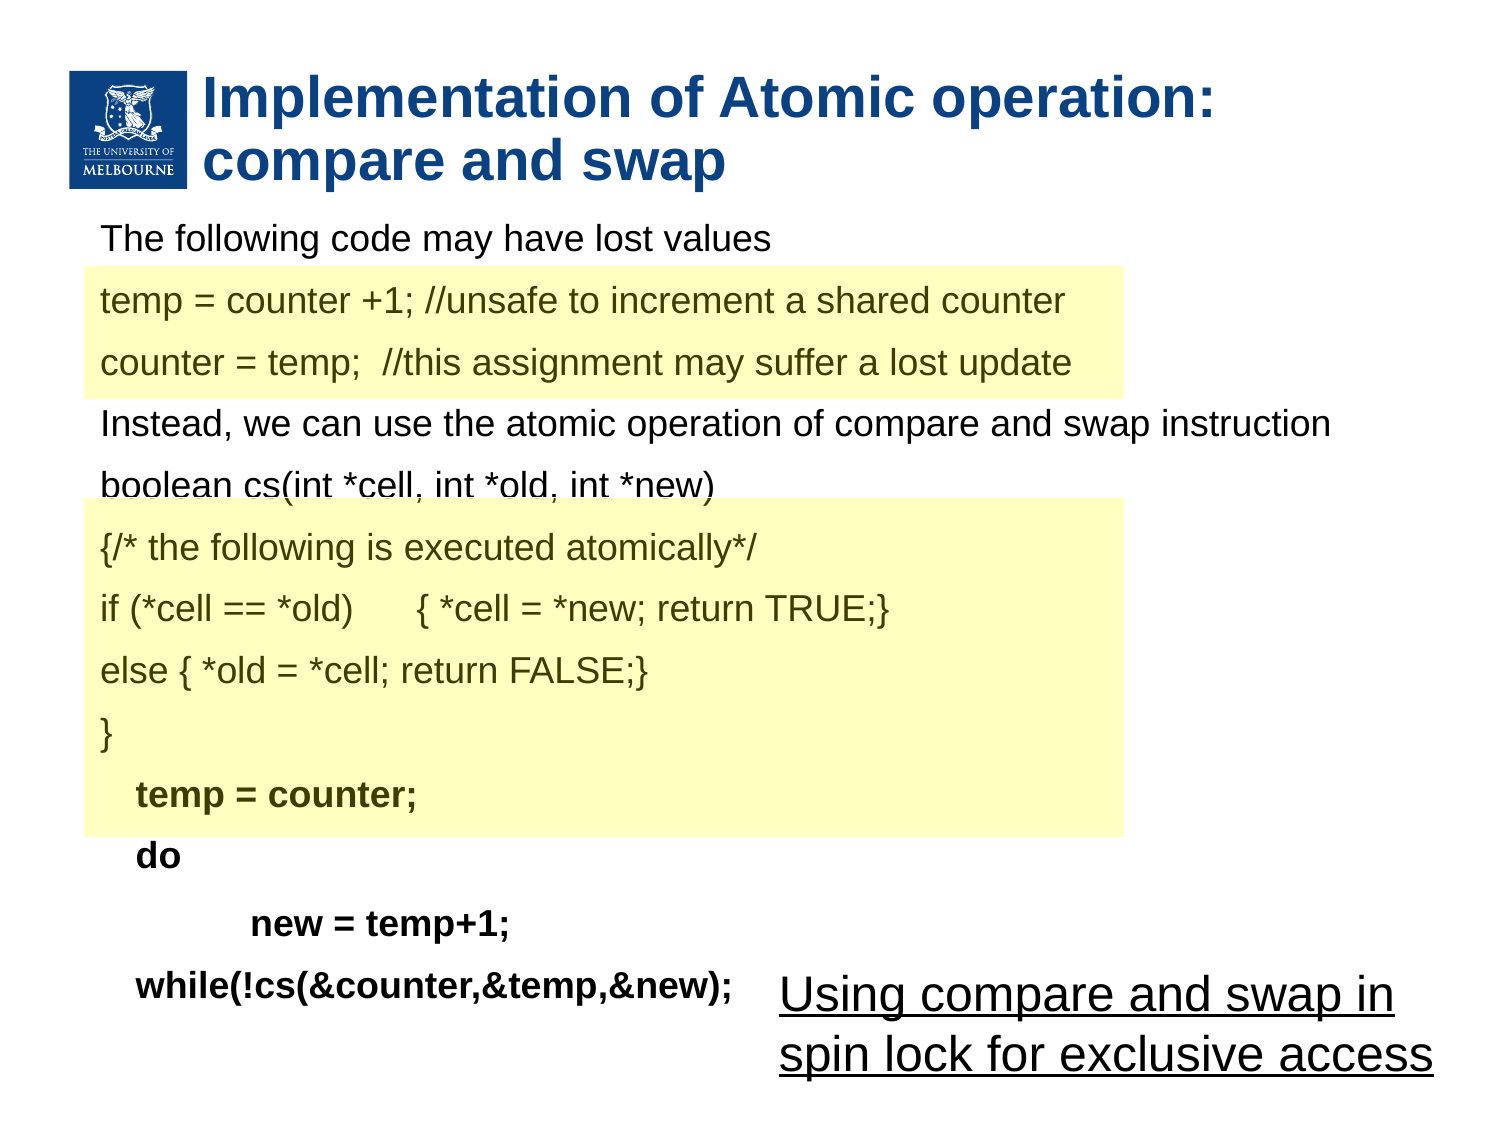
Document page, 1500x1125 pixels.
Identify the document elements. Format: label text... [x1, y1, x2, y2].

title Implementation of Atomic operation: compare and swap [187, 97, 1500, 201]
text_box [83, 265, 1125, 400]
text_box Using compare and swap in spin lock for exclusive access [763, 953, 1500, 1089]
list The following code may have lost values temp = counter +1; //unsafe to increment a shared counter counter = temp; //this assignment may suffer a lost update Instead, we can use the atomic operation of compare and swap instruction boolean cs(int *cell, int *old, int *new) {/* the following is executed atomically*/ if (*cell == *old) { *cell = *new; return TRUE;} else { *old = *cell; return FALSE;} } temp = counter; do new = temp+1; while(!cs(&counter,&temp,&new); [85, 200, 1415, 1125]
text_box [83, 497, 1125, 838]
